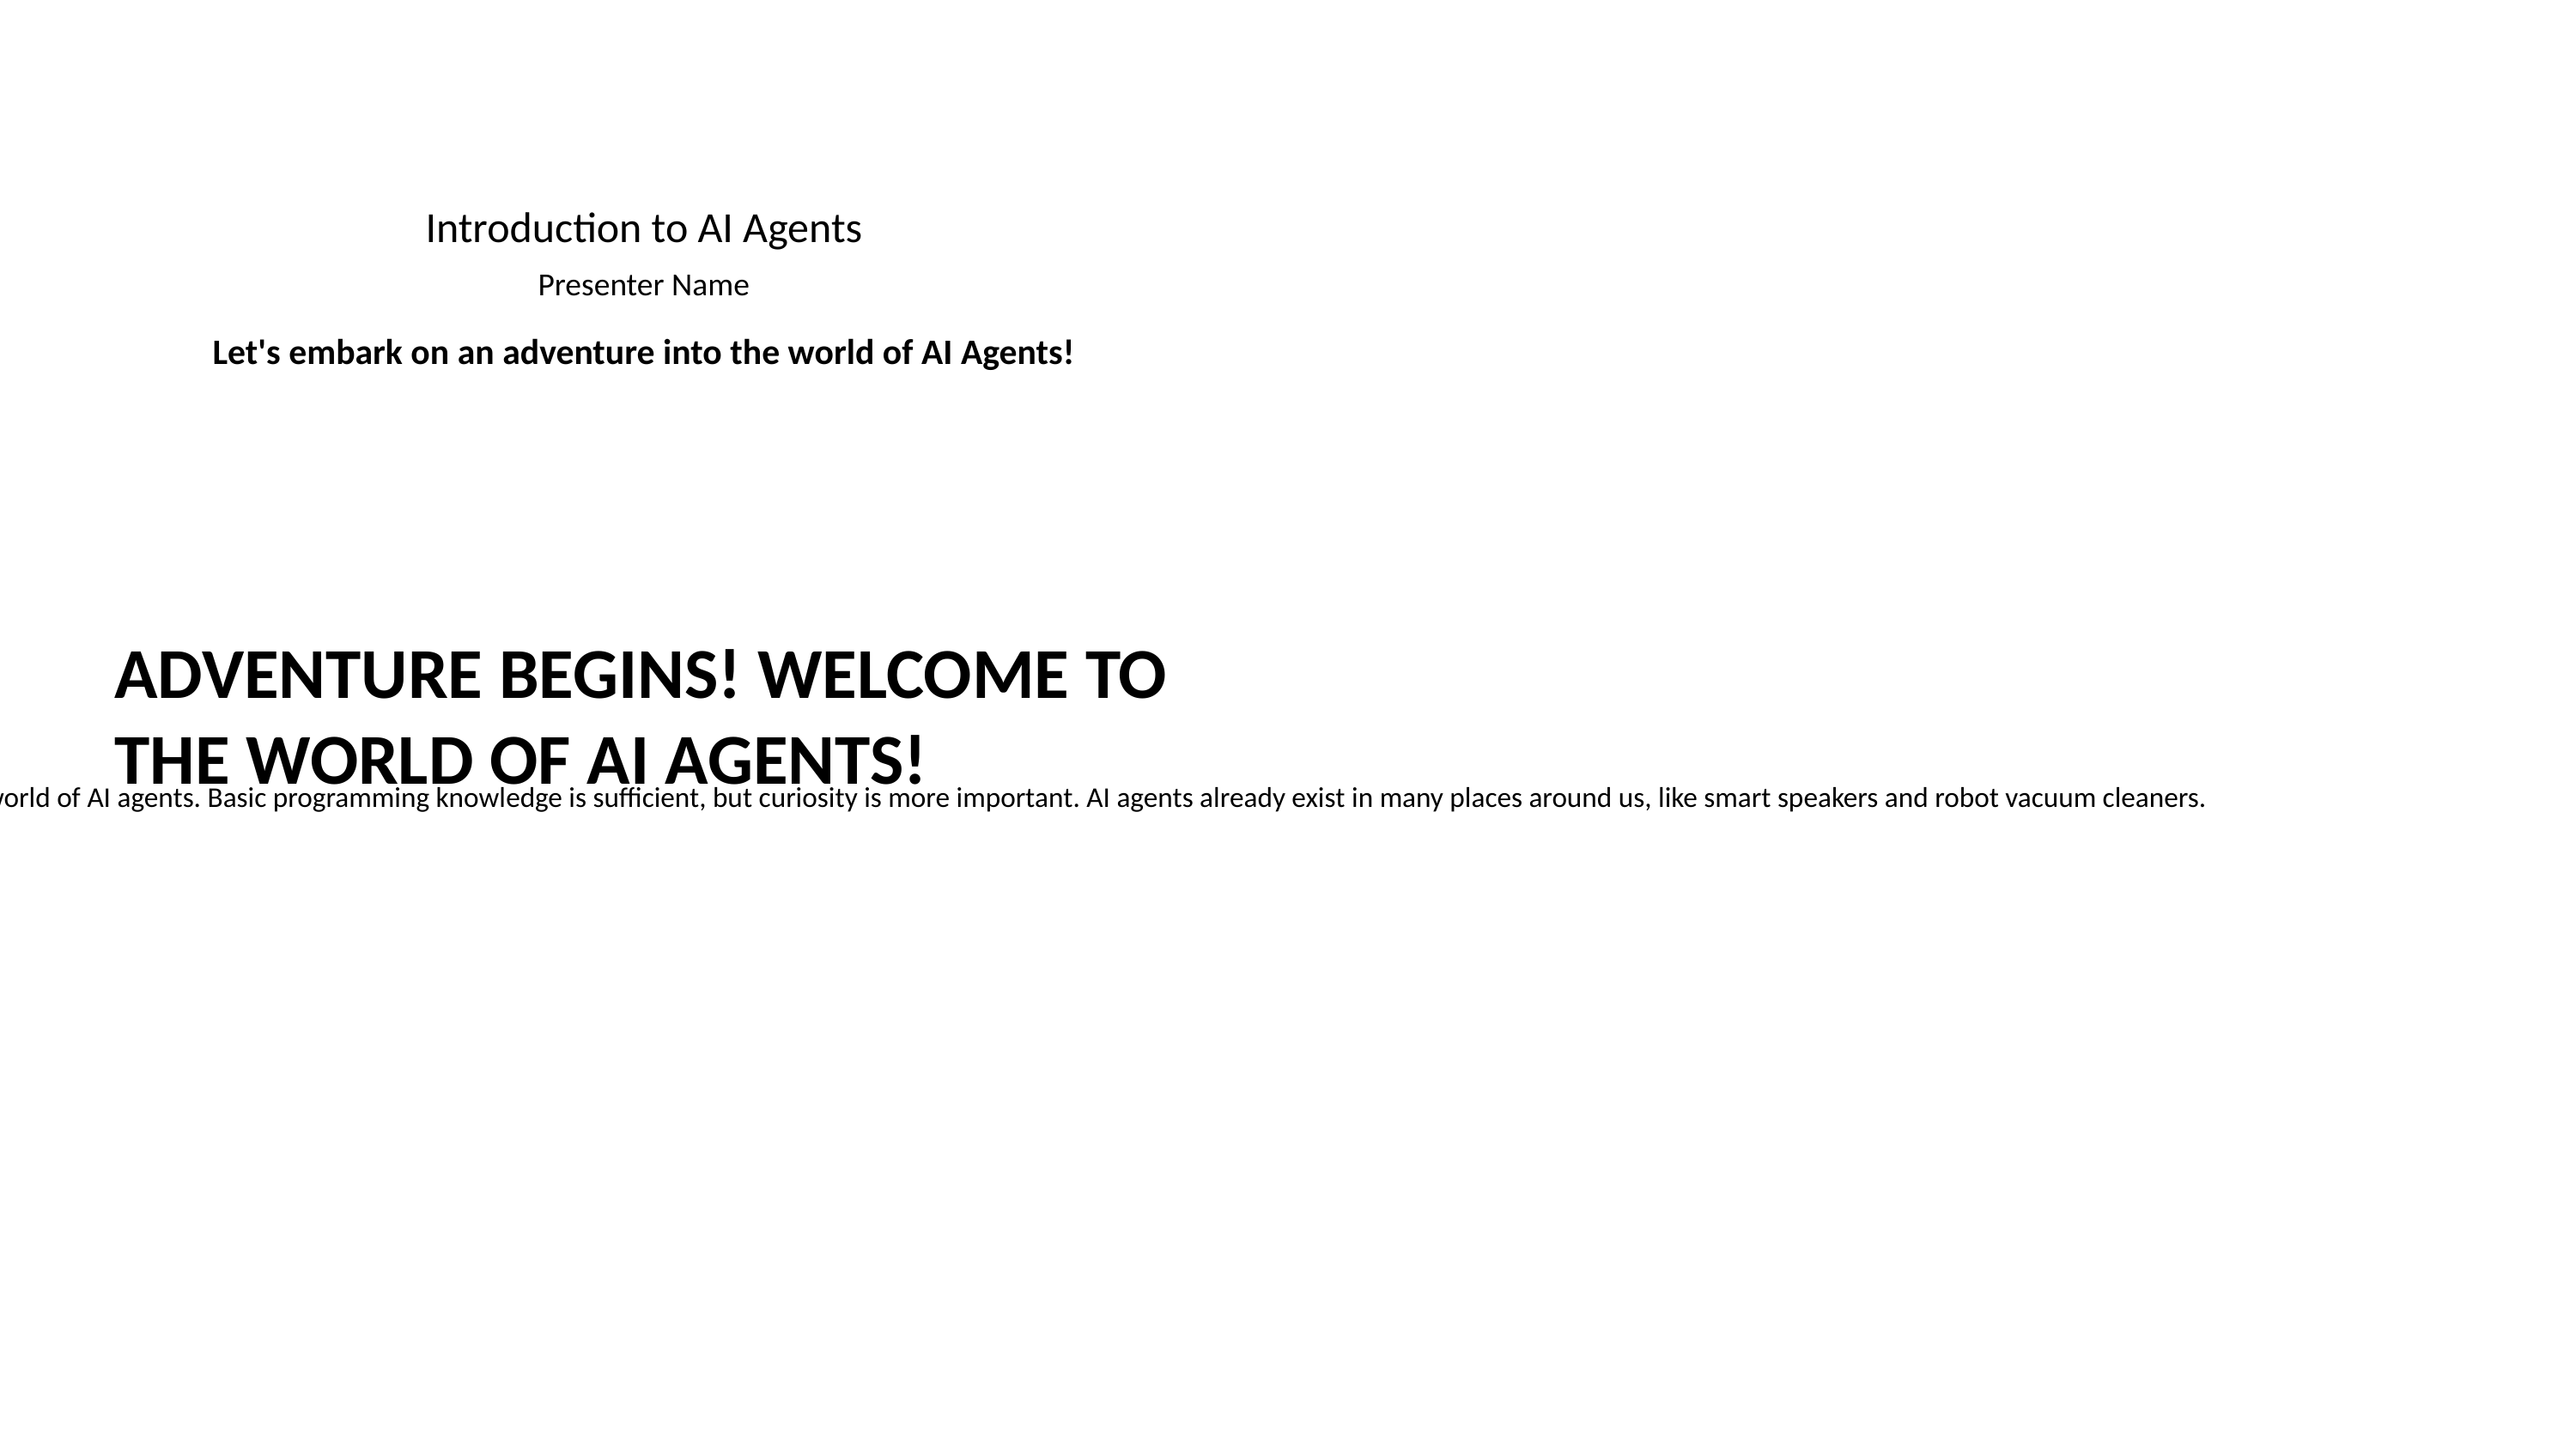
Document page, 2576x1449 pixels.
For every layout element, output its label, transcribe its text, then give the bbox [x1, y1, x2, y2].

text_box Introduction to AI Agents [412, 192, 876, 258]
title Adventure Begins! Welcome to the World of AI Agents! [101, 620, 1197, 772]
text_box Presenter Name [525, 257, 763, 309]
text_box Hello everyone! Today we'll embark on an exciting journey into the world of AI agents. Basic programming knowledge is sufficient, but curiosity is more important. AI agents already exist in many places around us, like smart speakers and robot vacuum cleaners. [0, 772, 2224, 820]
text_box Let's embark on an adventure into the world of AI Agents! [199, 322, 1089, 378]
